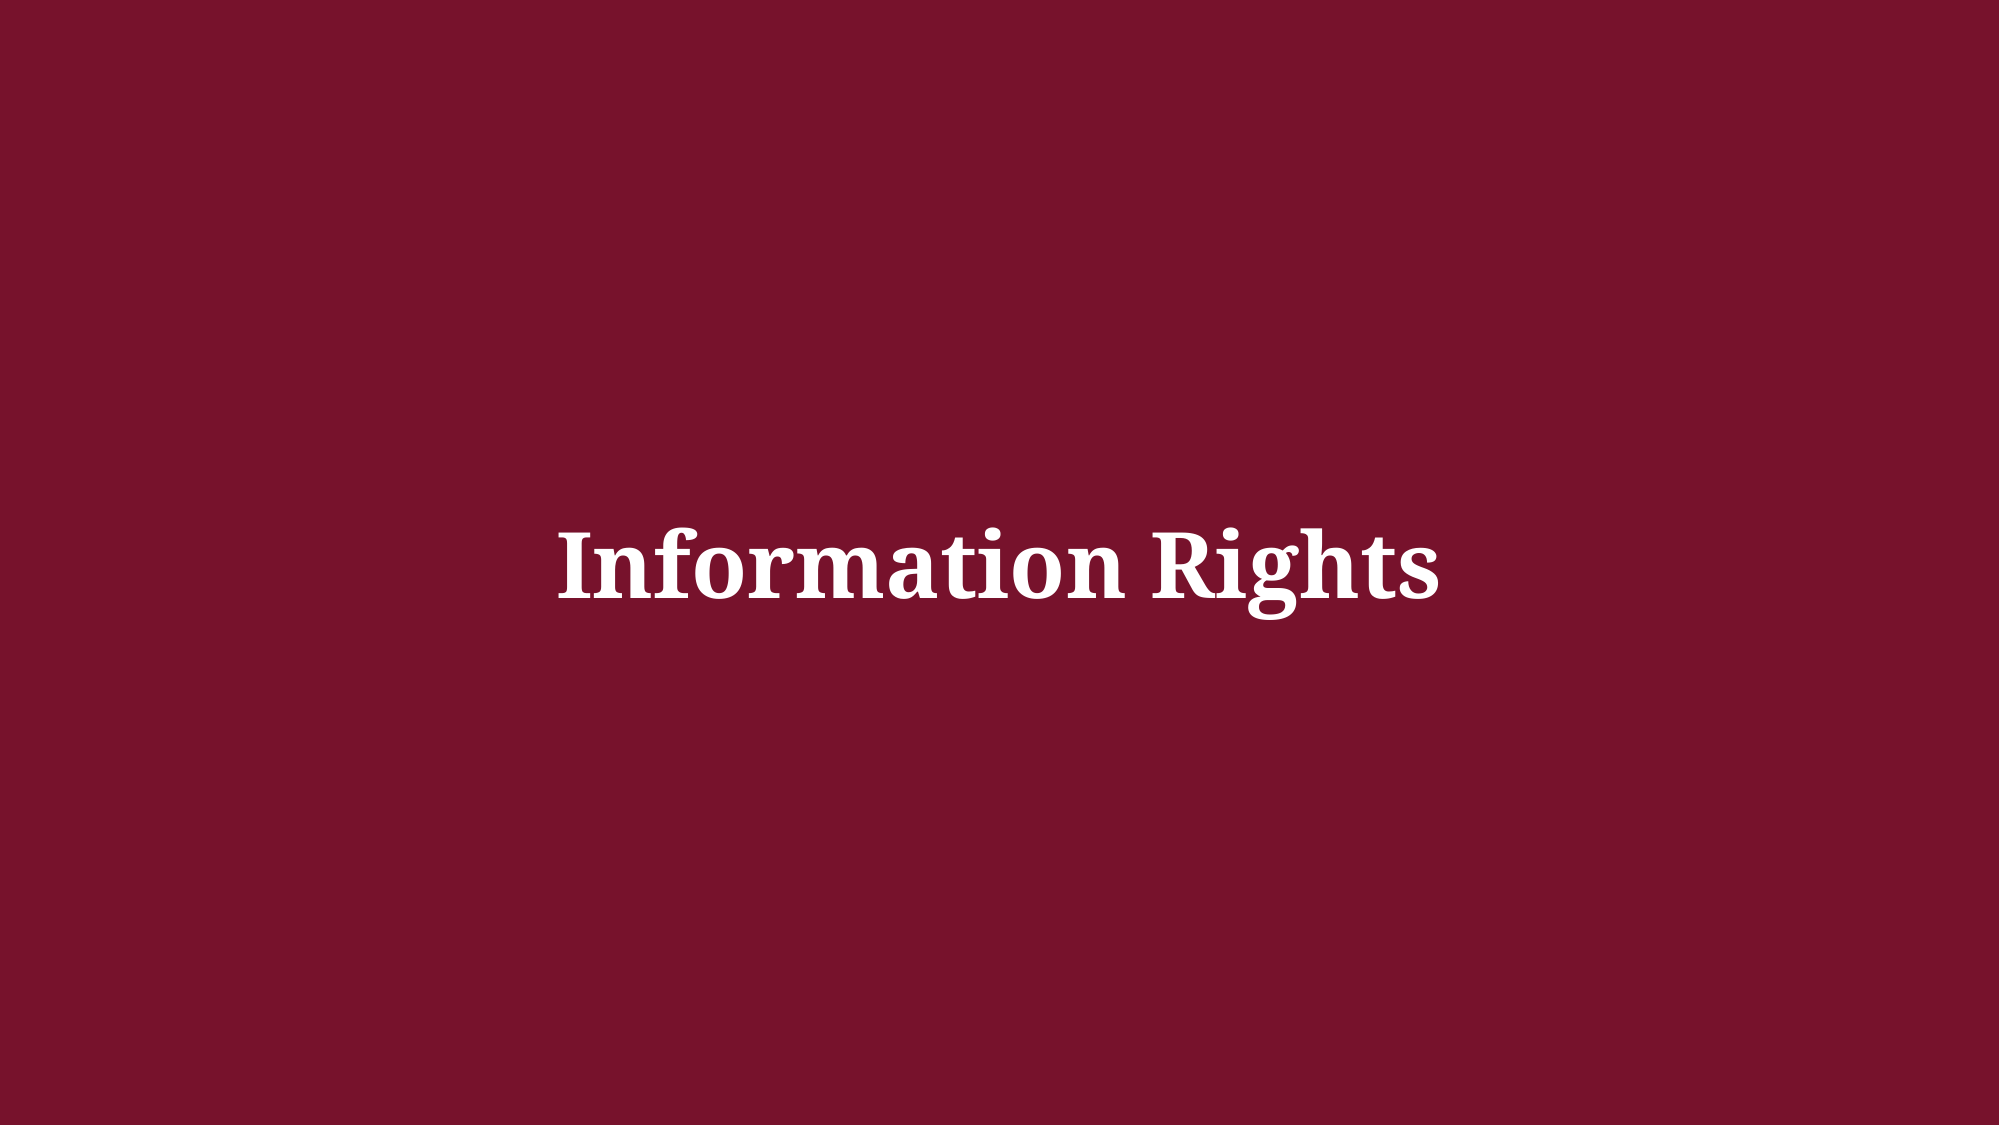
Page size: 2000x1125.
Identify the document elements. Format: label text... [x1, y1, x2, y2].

text_box Information Rights [0, 499, 2000, 624]
